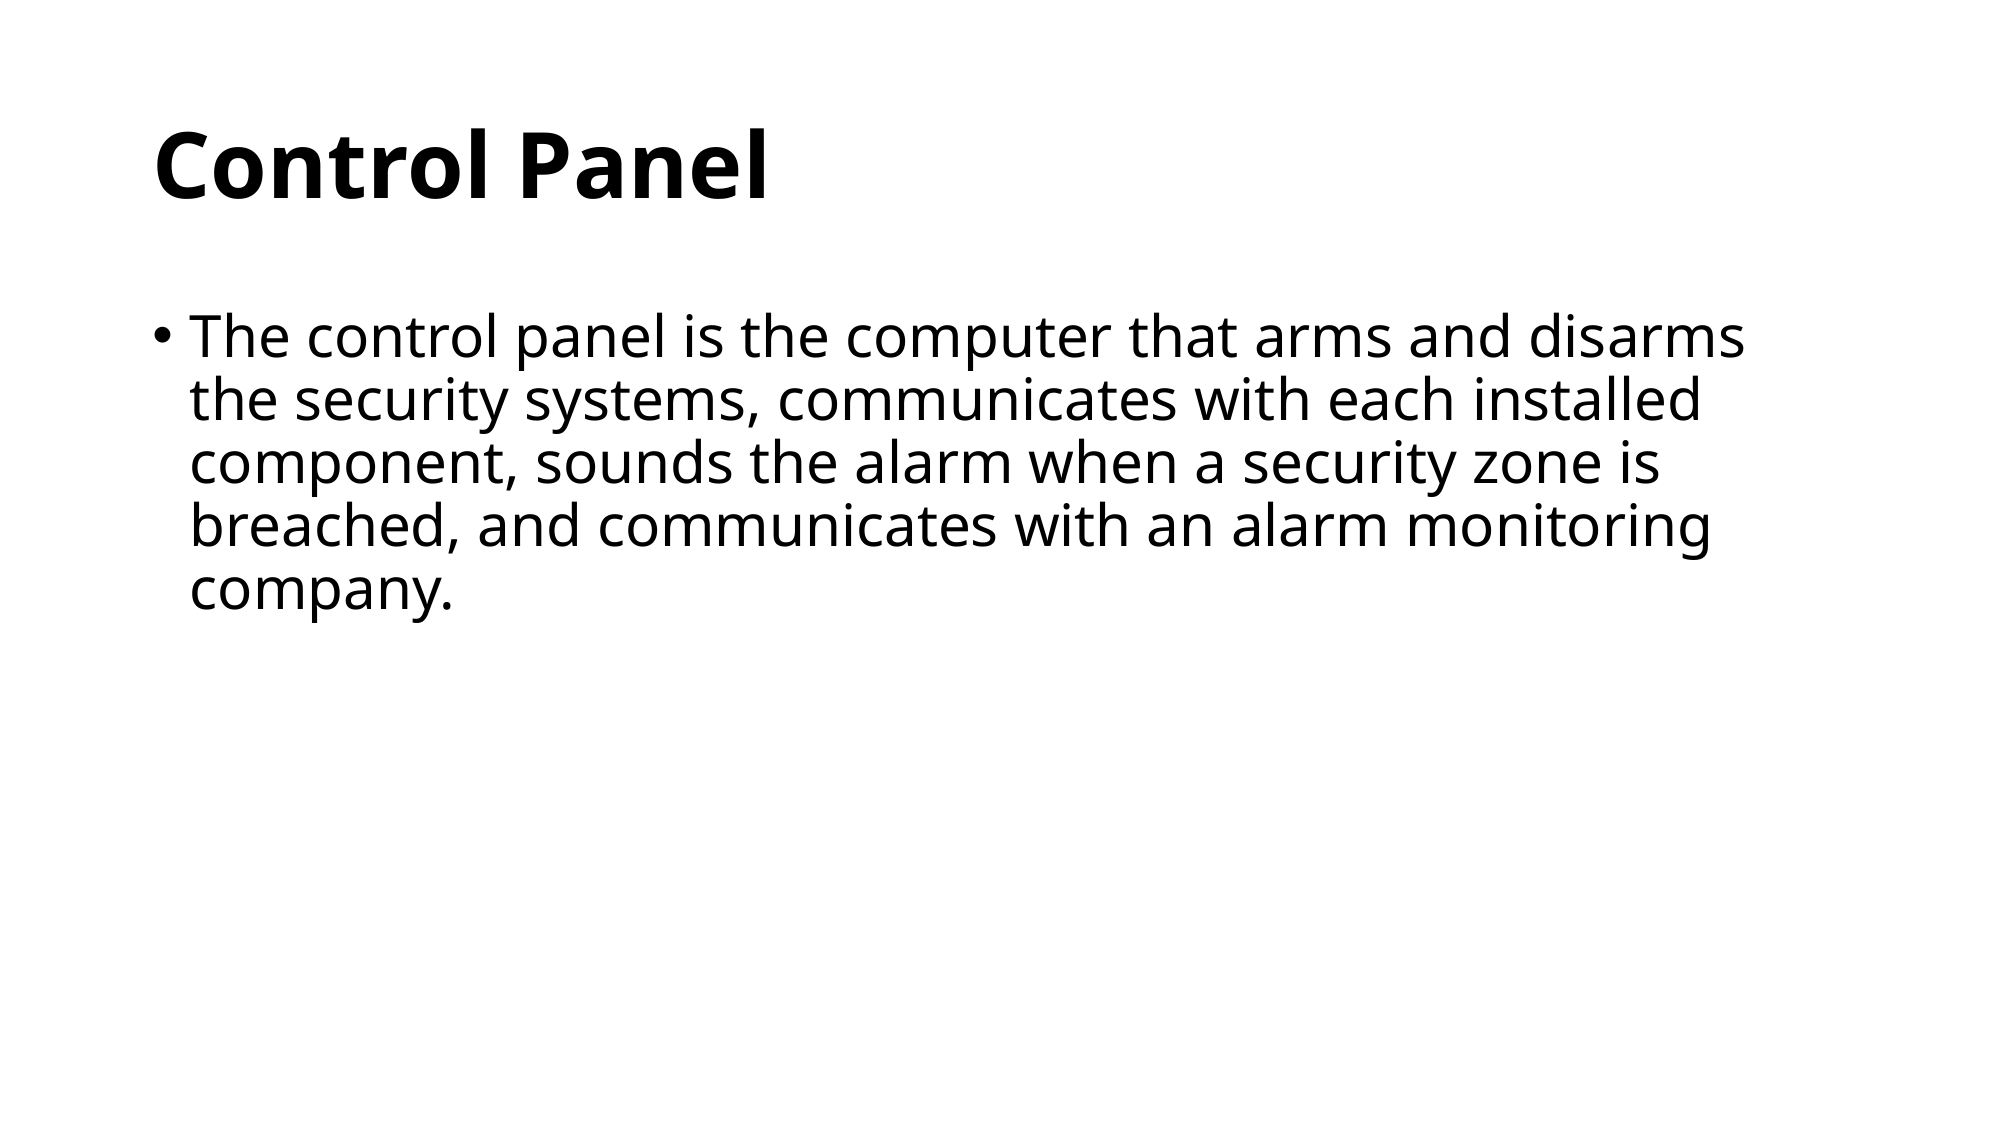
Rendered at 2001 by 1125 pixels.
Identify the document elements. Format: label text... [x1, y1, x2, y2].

title Control Panel [137, 59, 1863, 278]
list The control panel is the computer that arms and disarms the security systems, communicates with each installed component, sounds the alarm when a security zone is breached, and communicates with an alarm monitoring company. [137, 299, 1863, 1014]
